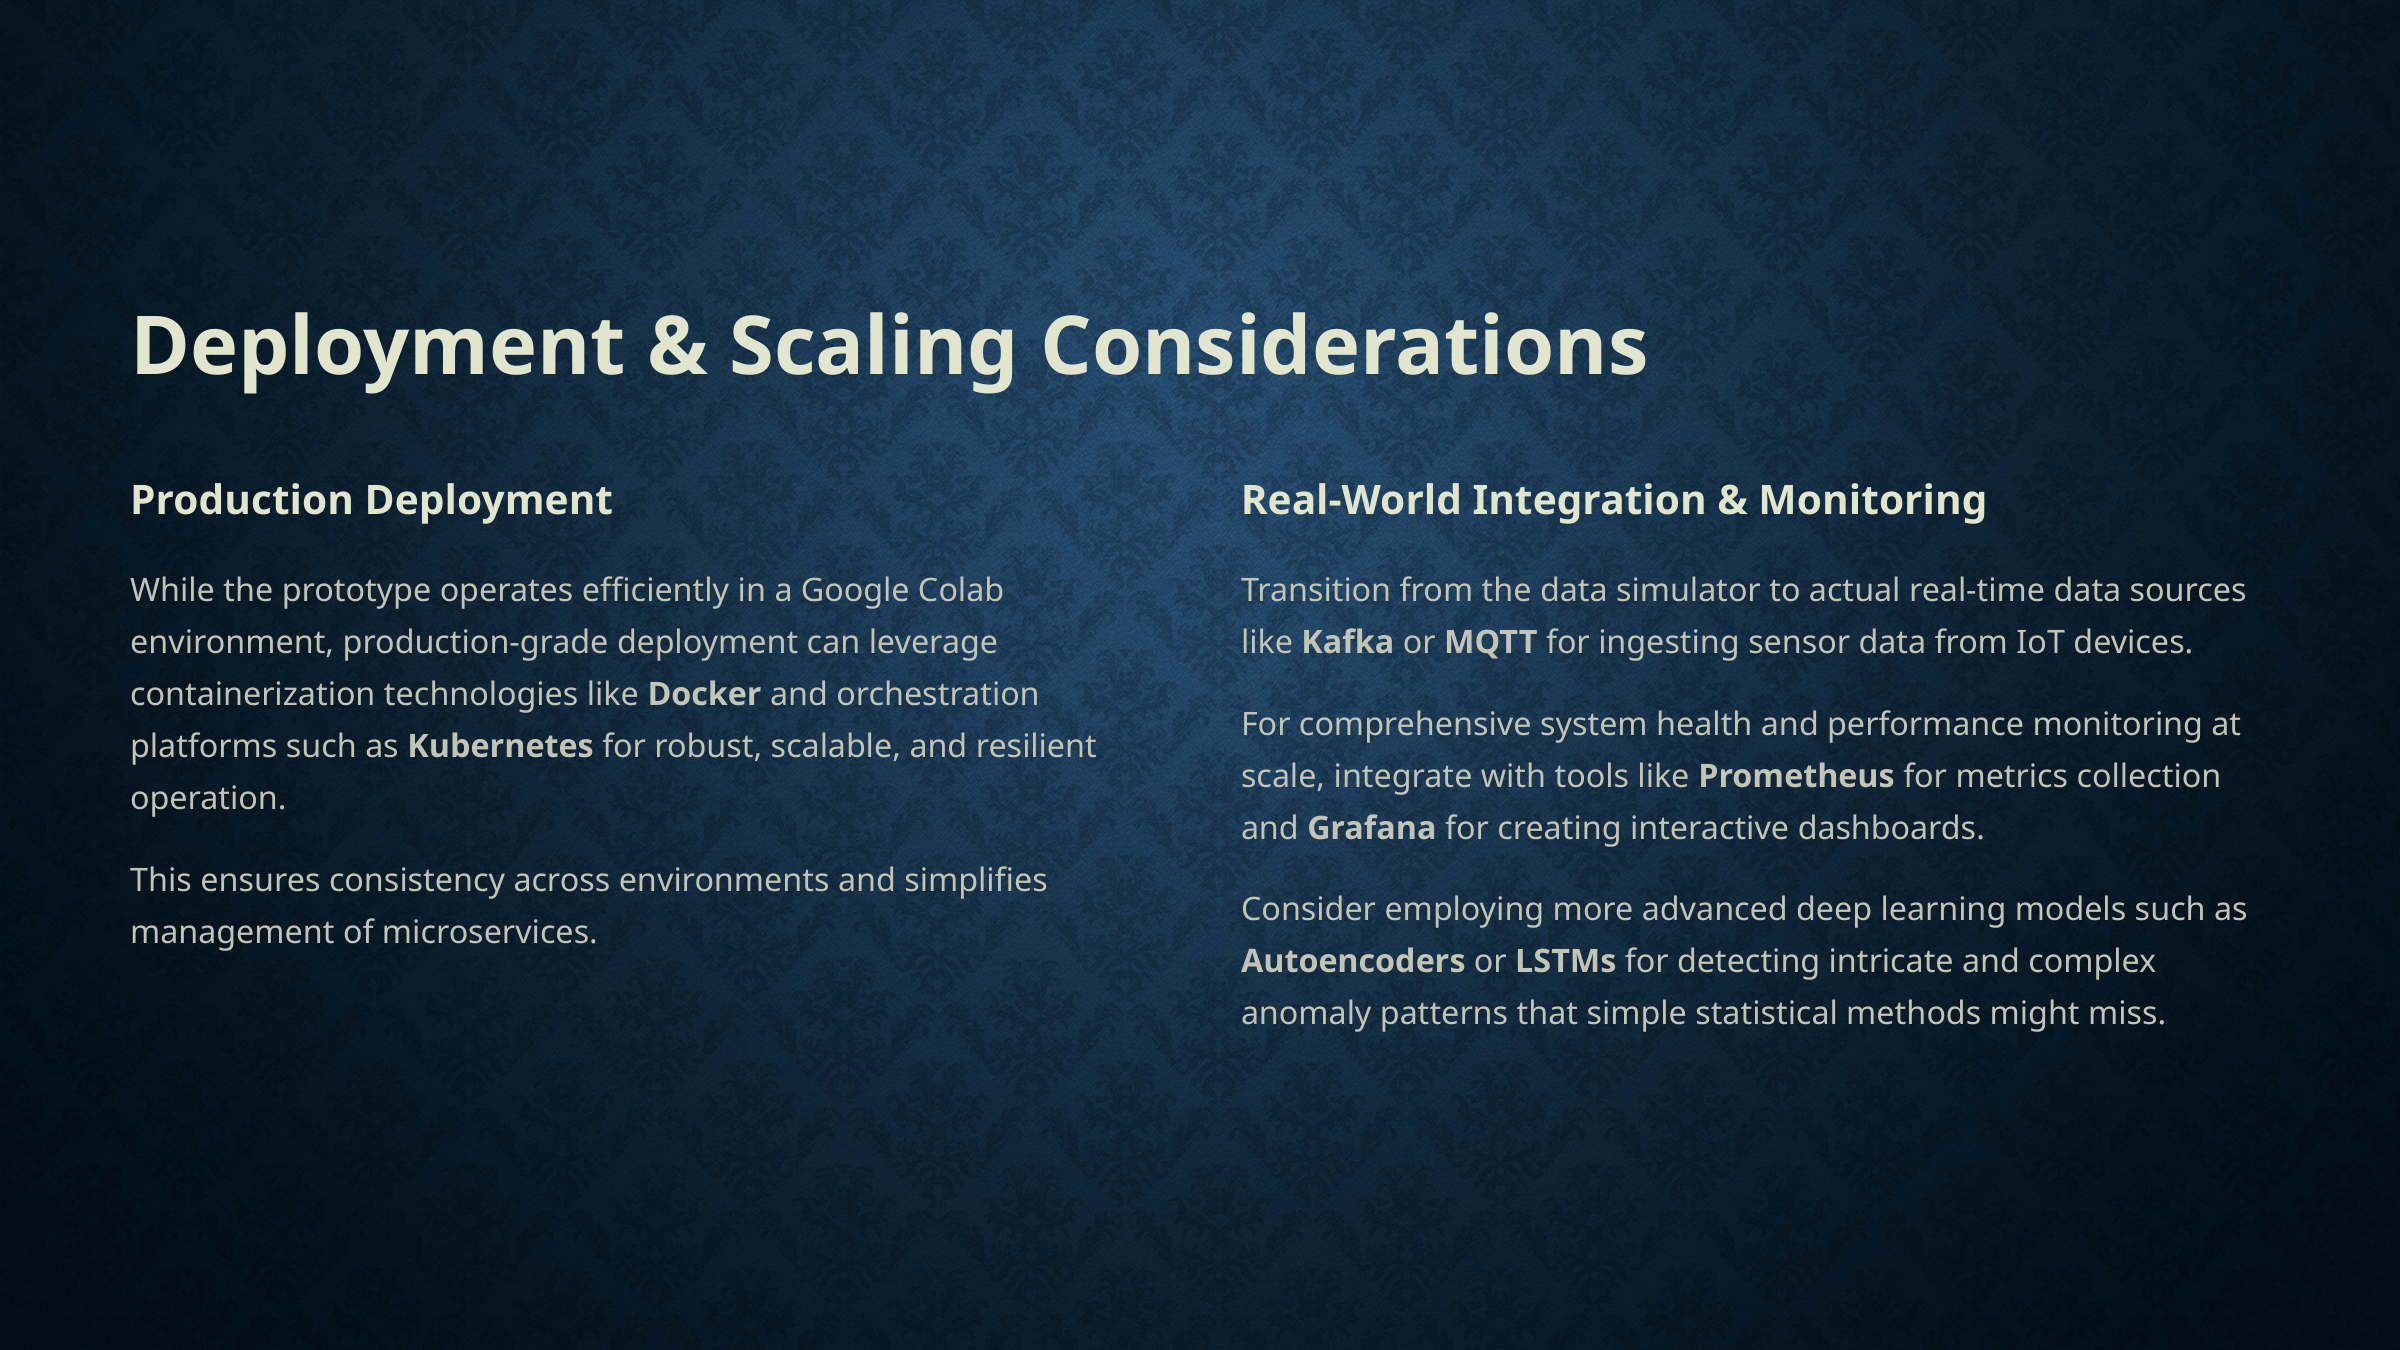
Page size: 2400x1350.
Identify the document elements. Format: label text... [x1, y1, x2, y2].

text_box Production Deployment [130, 472, 573, 524]
text_box Real-World Integration & Monitoring [1240, 472, 1922, 524]
text_box This ensures consistency across environments and simplifies management of microservices. [130, 845, 1161, 950]
text_box Transition from the data simulator to actual real-time data sources like Kafka or MQTT for ingesting sensor data from IoT devices. [1240, 555, 2272, 661]
text_box For comprehensive system health and performance monitoring at scale, integrate with tools like Prometheus for metrics collection and Grafana for creating interactive dashboards. [1240, 689, 2272, 846]
text_box While the prototype operates efficiently in a Google Colab environment, production-grade deployment can leverage containerization technologies like Docker and orchestration platforms such as Kubernetes for robust, scalable, and resilient operation. [130, 555, 1161, 817]
text_box Consider employing more advanced deep learning models such as Autoencoders or LSTMs for detecting intricate and complex anomaly patterns that simple statistical methods might miss. [1240, 874, 2272, 1032]
text_box Deployment & Scaling Considerations [130, 289, 1527, 392]
